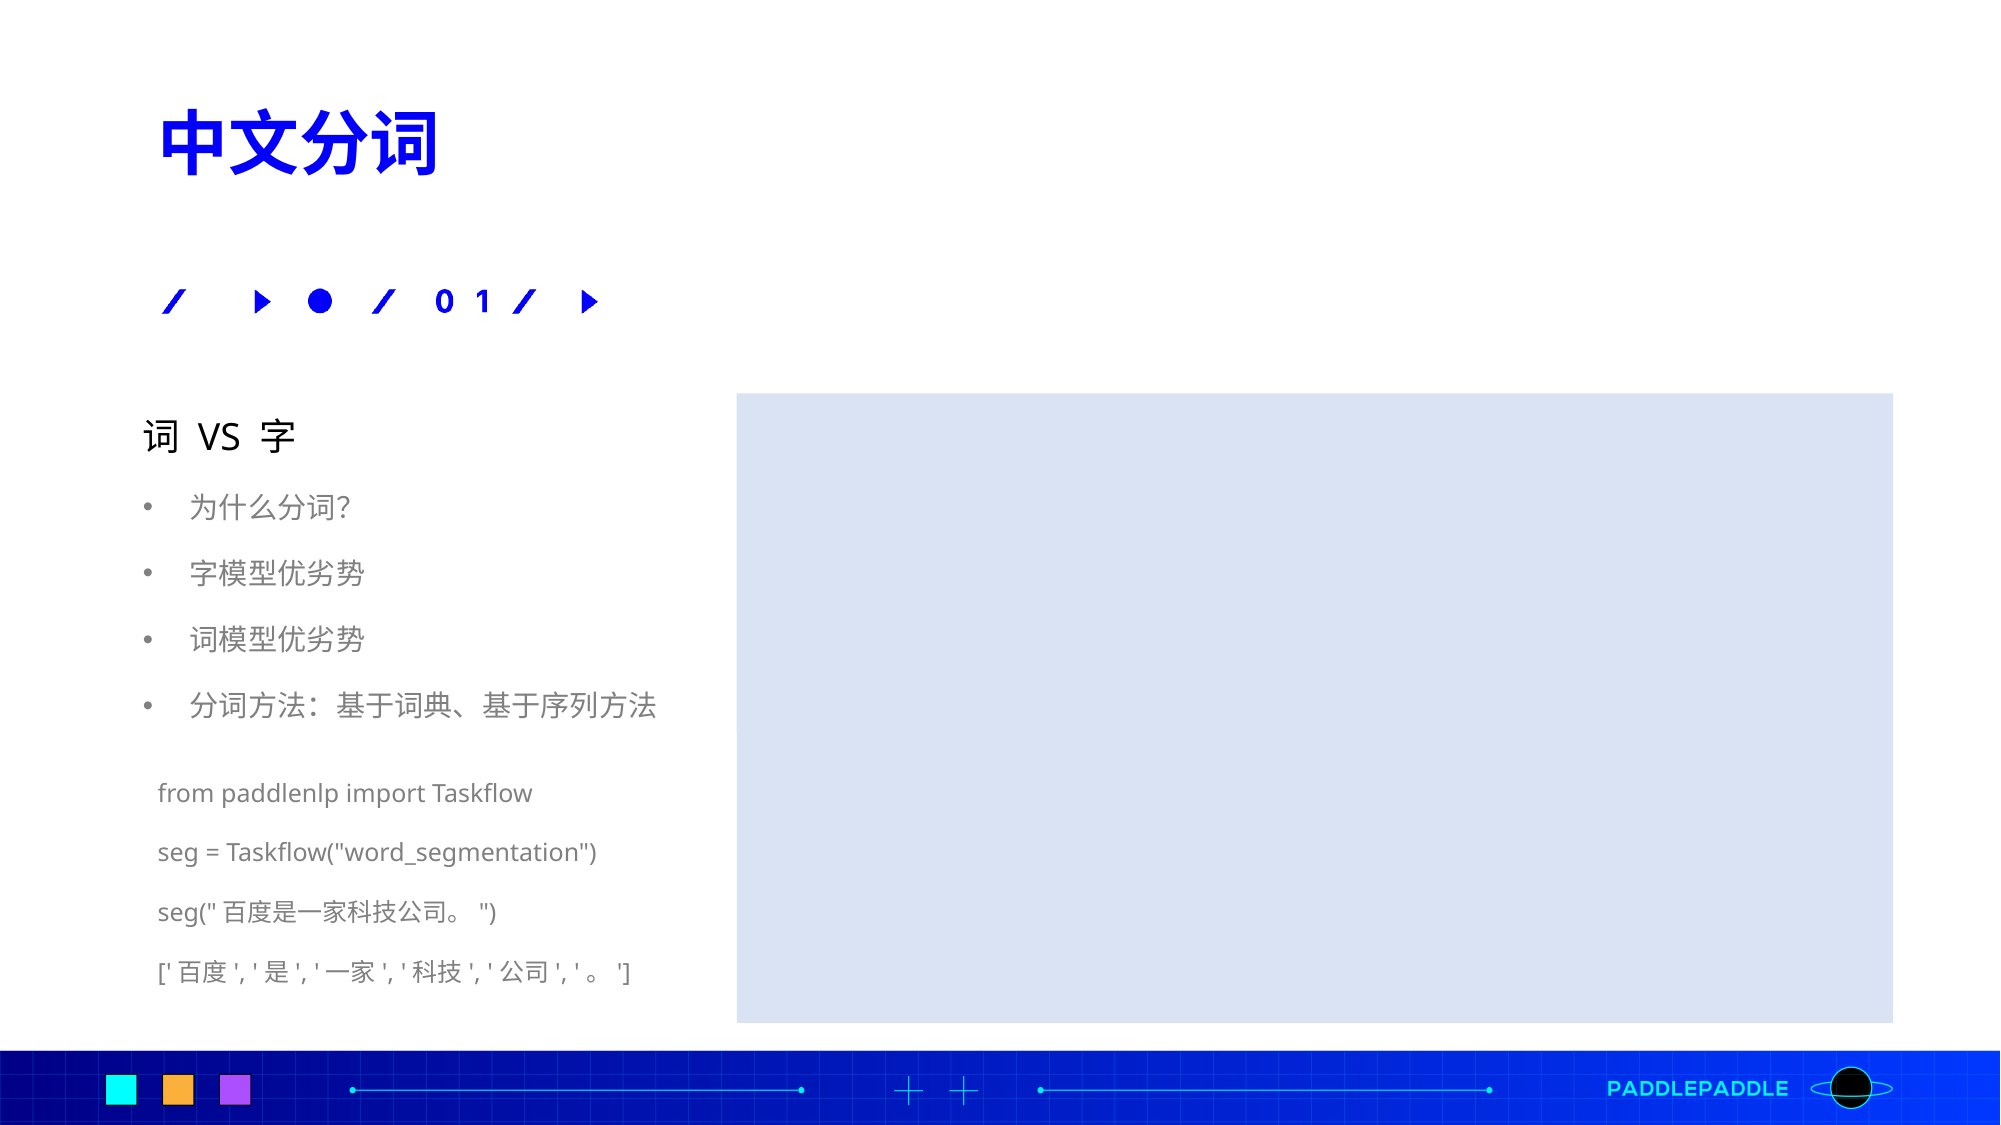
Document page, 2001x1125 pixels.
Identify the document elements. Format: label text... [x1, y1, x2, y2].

text_box 中文分词 [142, 49, 1581, 184]
text_box from paddlenlp import Taskflow seg = Taskflow("word_segmentation") seg("百度是一家科技公司。") ['百度', '是', '一家', '科技', '公司', '。'] [142, 731, 738, 1024]
picture [0, 1047, 2000, 1125]
text_box 词 VS 字 为什么分词？ 字模型优劣势 词模型优劣势 分词方法：基于词典、基于序列方法 [142, 393, 763, 729]
text_box [736, 392, 1894, 1024]
picture [161, 288, 598, 314]
